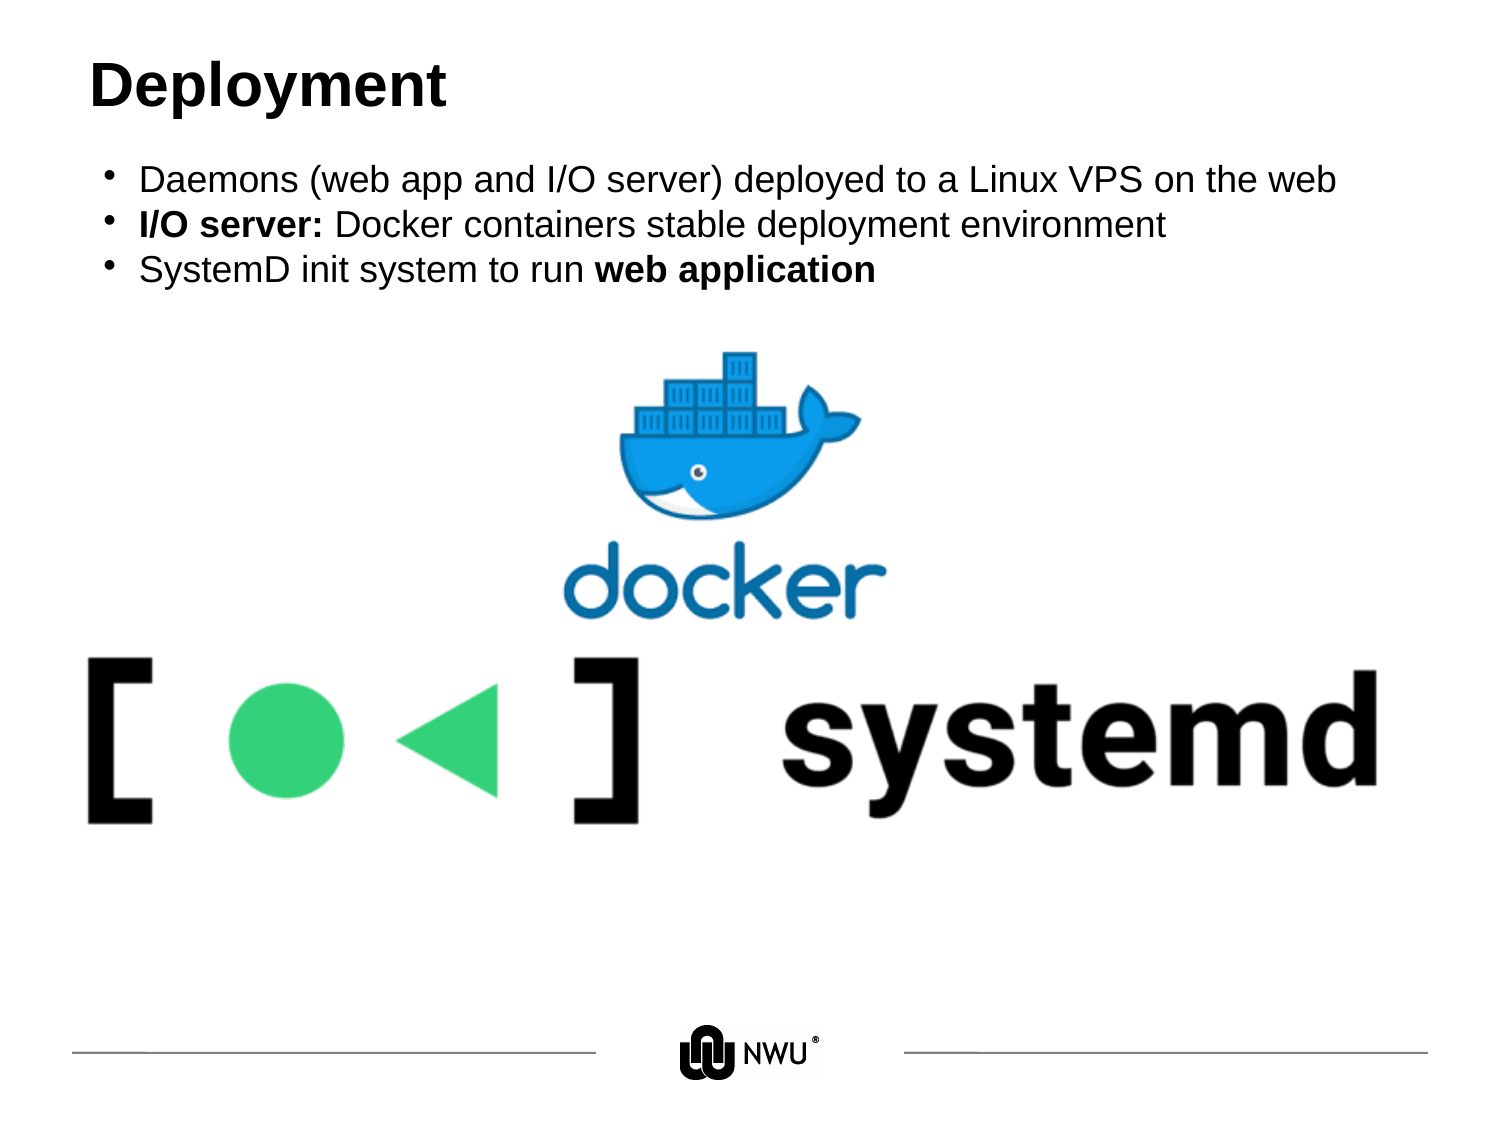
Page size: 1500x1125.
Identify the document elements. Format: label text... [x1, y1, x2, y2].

text_box Daemons (web app and I/O server) deployed to a Linux VPS on the web I/O server: Docker containers stable deployment environment SystemD init system to run web application [88, 147, 1417, 289]
title Deployment [75, 44, 1425, 118]
picture [29, 301, 1436, 1125]
